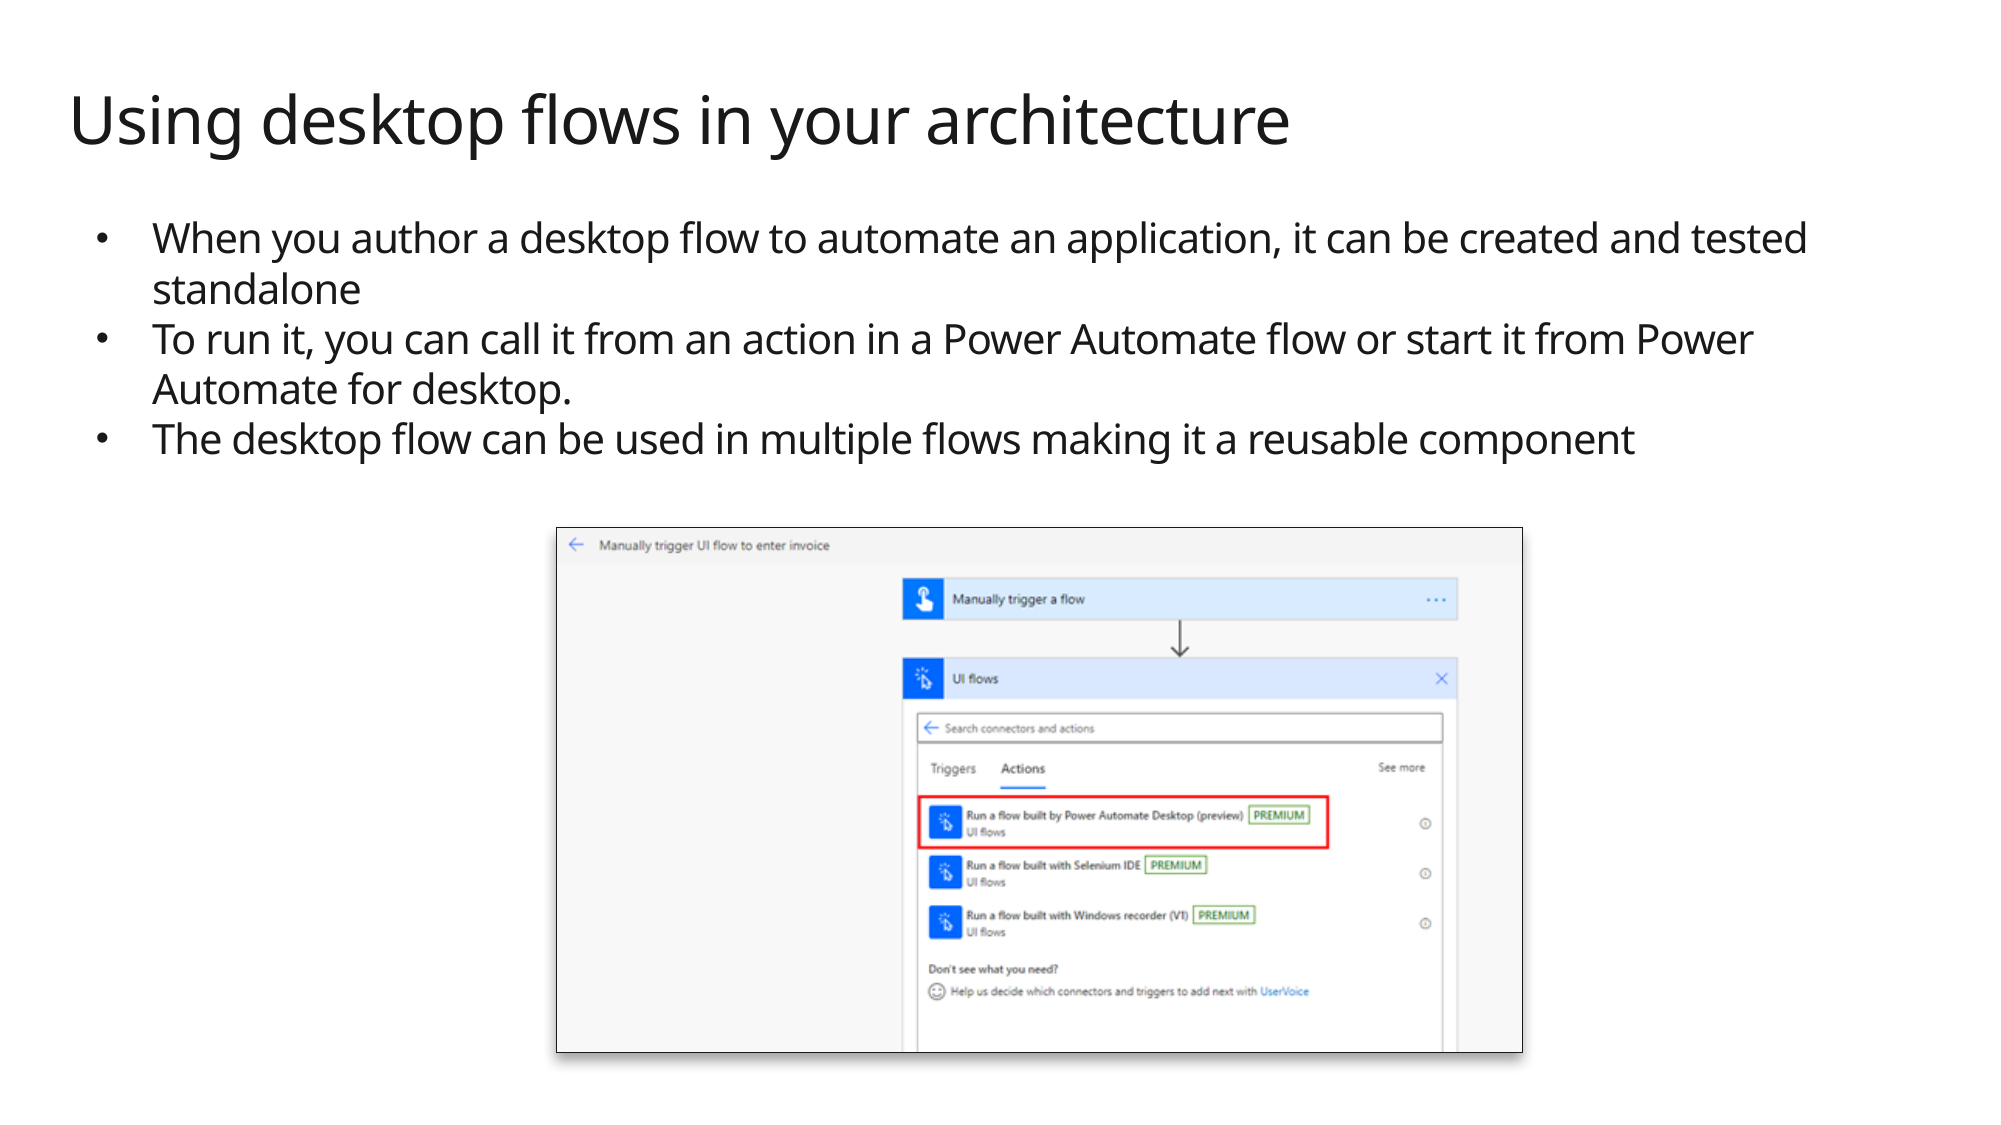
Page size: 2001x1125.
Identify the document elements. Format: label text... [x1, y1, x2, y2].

picture [556, 527, 1523, 1053]
list When you author a desktop flow to automate an application, it can be created and tested standalone To run it, you can call it from an action in a Power Automate flow or start it from Power Automate for desktop. The desktop flow can be used in multiple flows making it a reusable component [95, 197, 1904, 481]
title Using desktop flows in your architecture [68, 72, 1930, 184]
